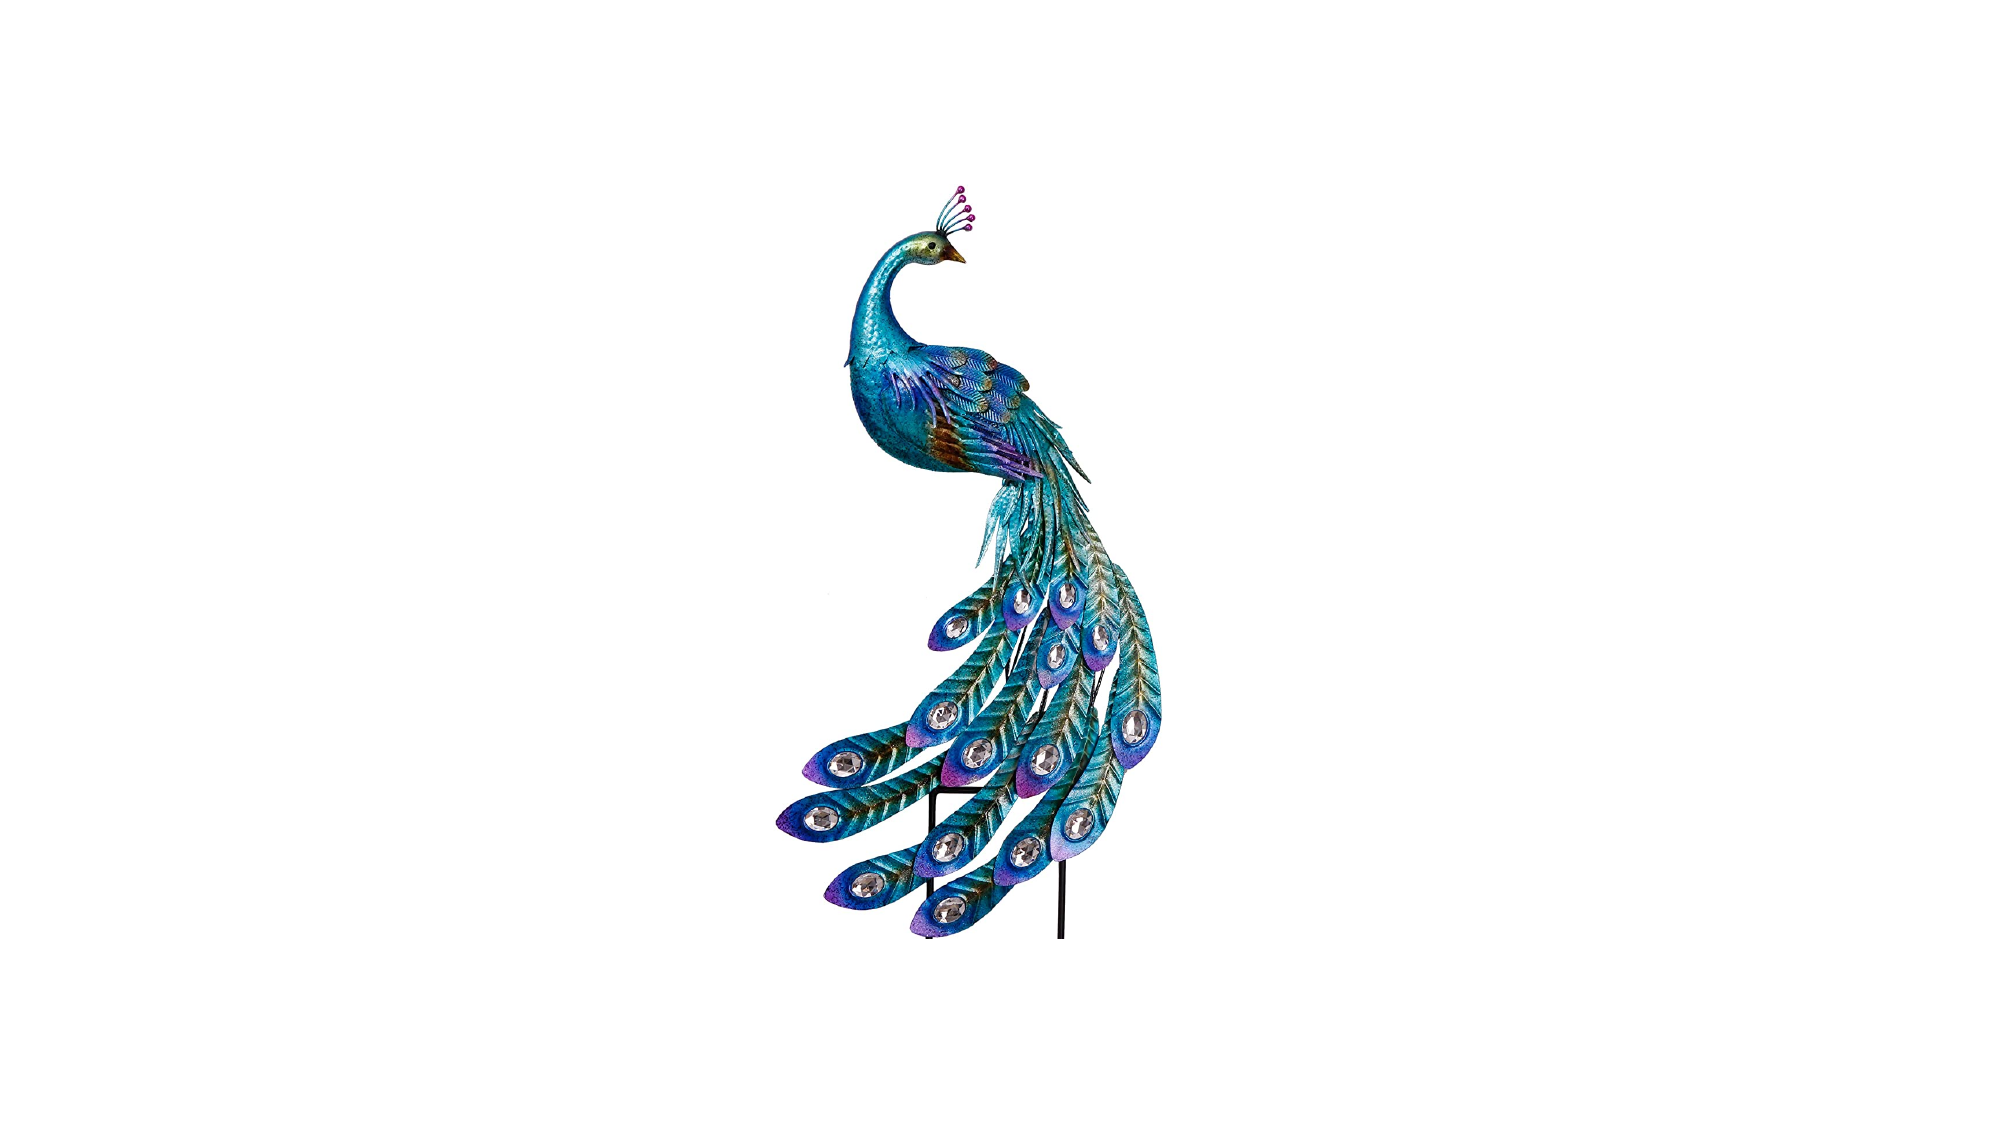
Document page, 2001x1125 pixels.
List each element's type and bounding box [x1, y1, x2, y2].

picture [773, 184, 1166, 939]
